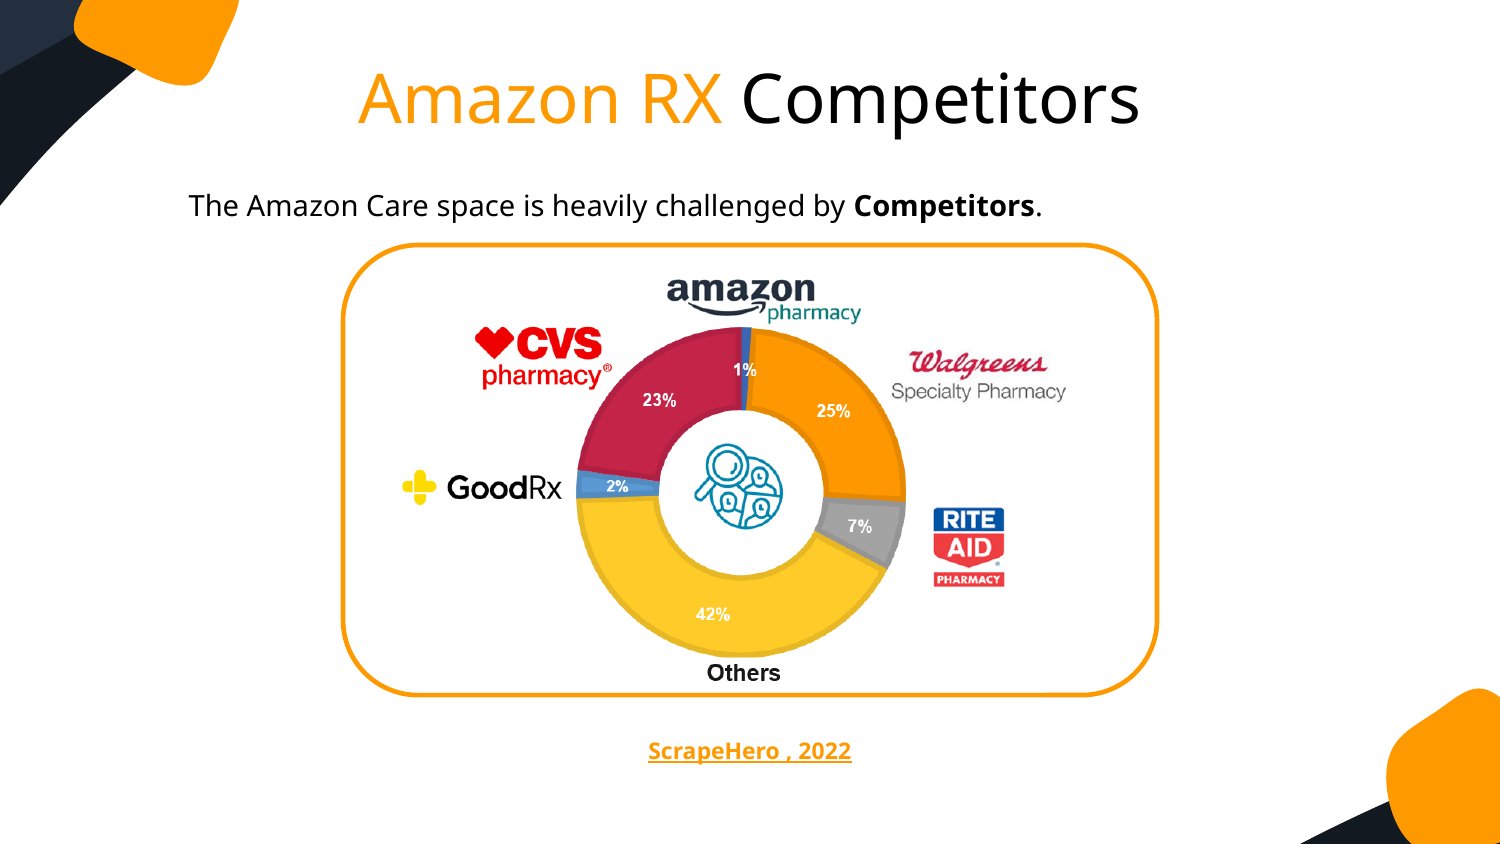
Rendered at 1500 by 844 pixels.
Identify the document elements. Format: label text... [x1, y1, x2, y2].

text_box [1300, 801, 1410, 844]
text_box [0, 0, 336, 519]
text_box Amazon RX Competitors [340, 49, 1323, 143]
text_box ScrapeHero , 2022 [565, 722, 935, 806]
picture [342, 244, 1158, 696]
text_box The Amazon Care space is heavily challenged by Competitors. [340, 170, 1439, 228]
text_box [1386, 688, 1500, 844]
